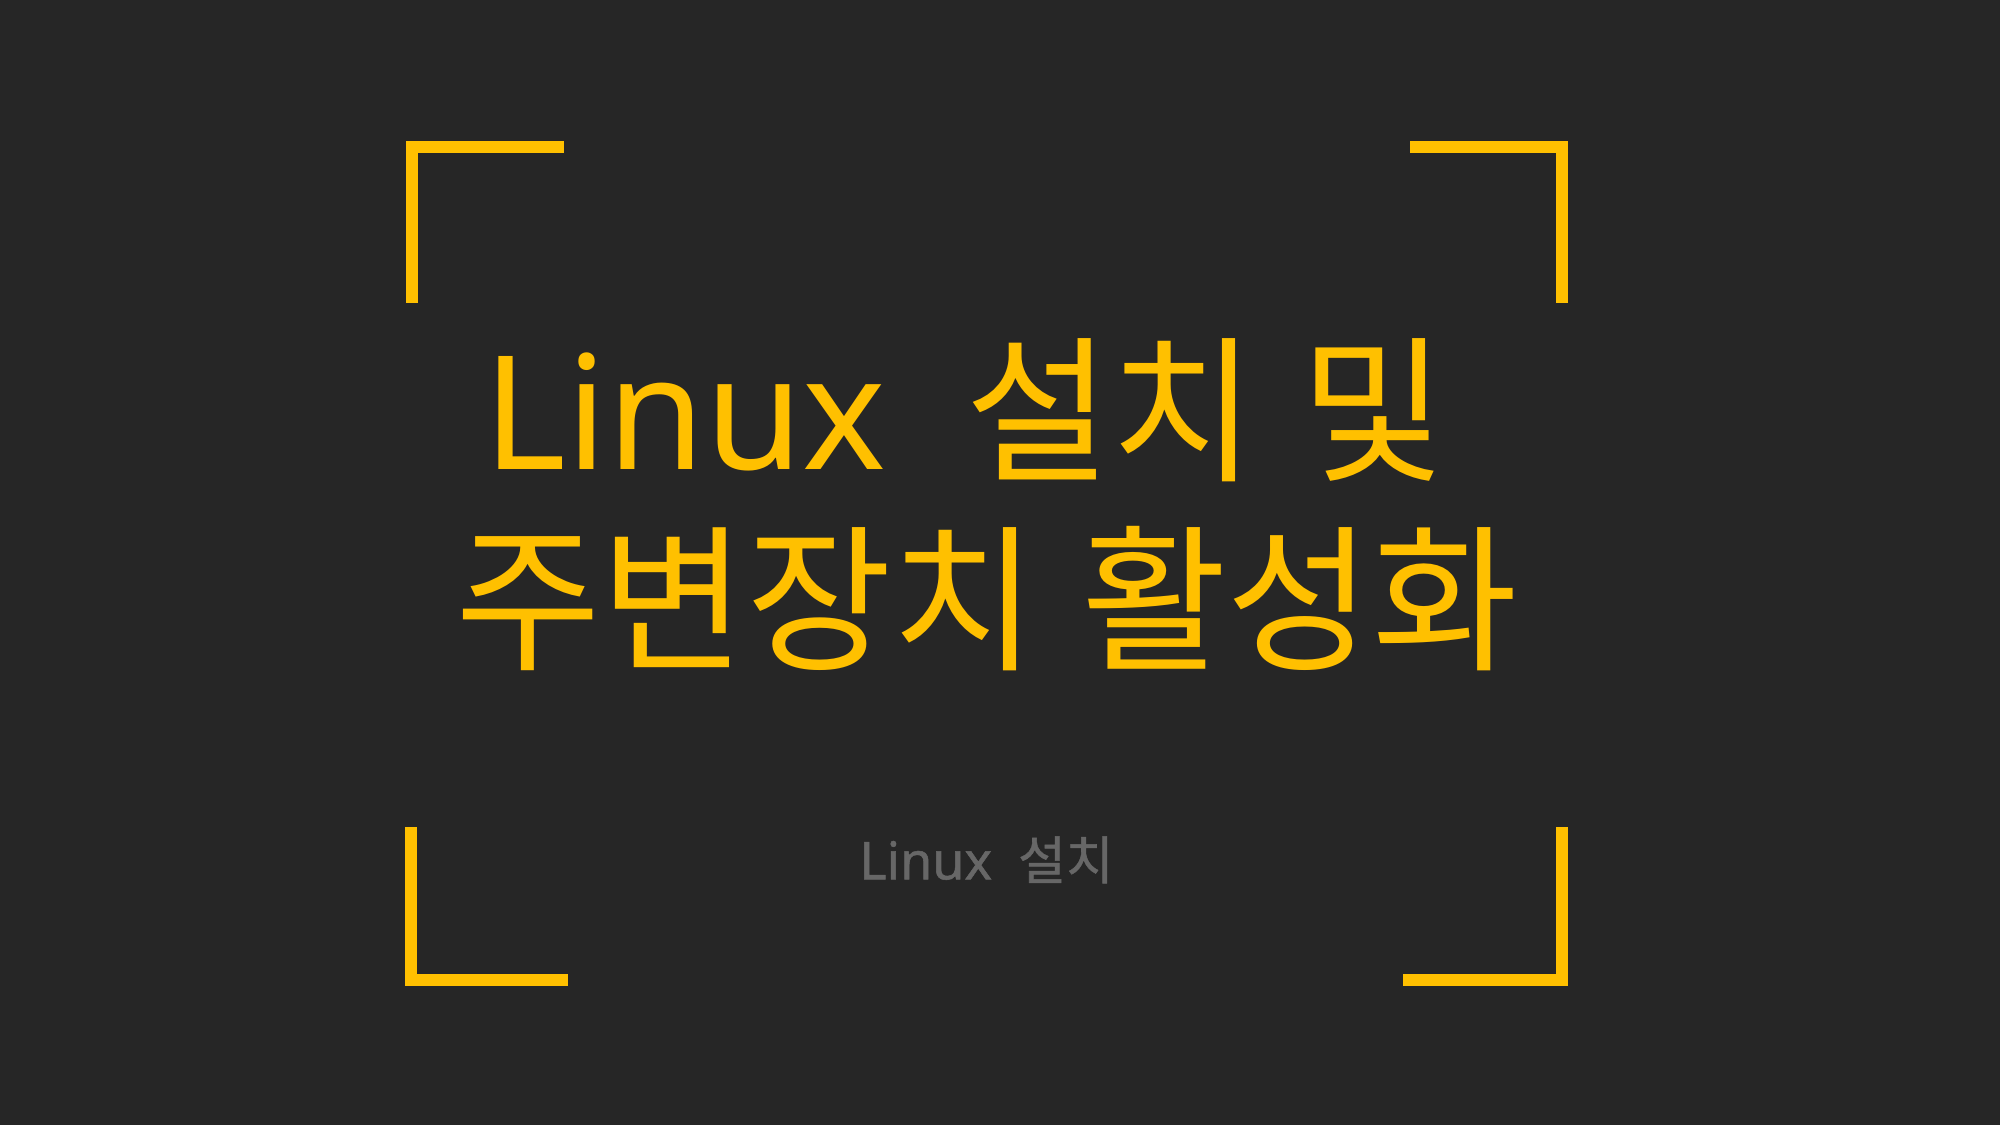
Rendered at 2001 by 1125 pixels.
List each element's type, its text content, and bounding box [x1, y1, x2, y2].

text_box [1409, 144, 1569, 304]
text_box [405, 144, 565, 304]
text_box Linux 설치 [844, 819, 1129, 898]
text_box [1403, 827, 1562, 986]
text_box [409, 827, 568, 986]
text_box Linux 설치 및 주변장치 활성화 [440, 303, 1534, 699]
